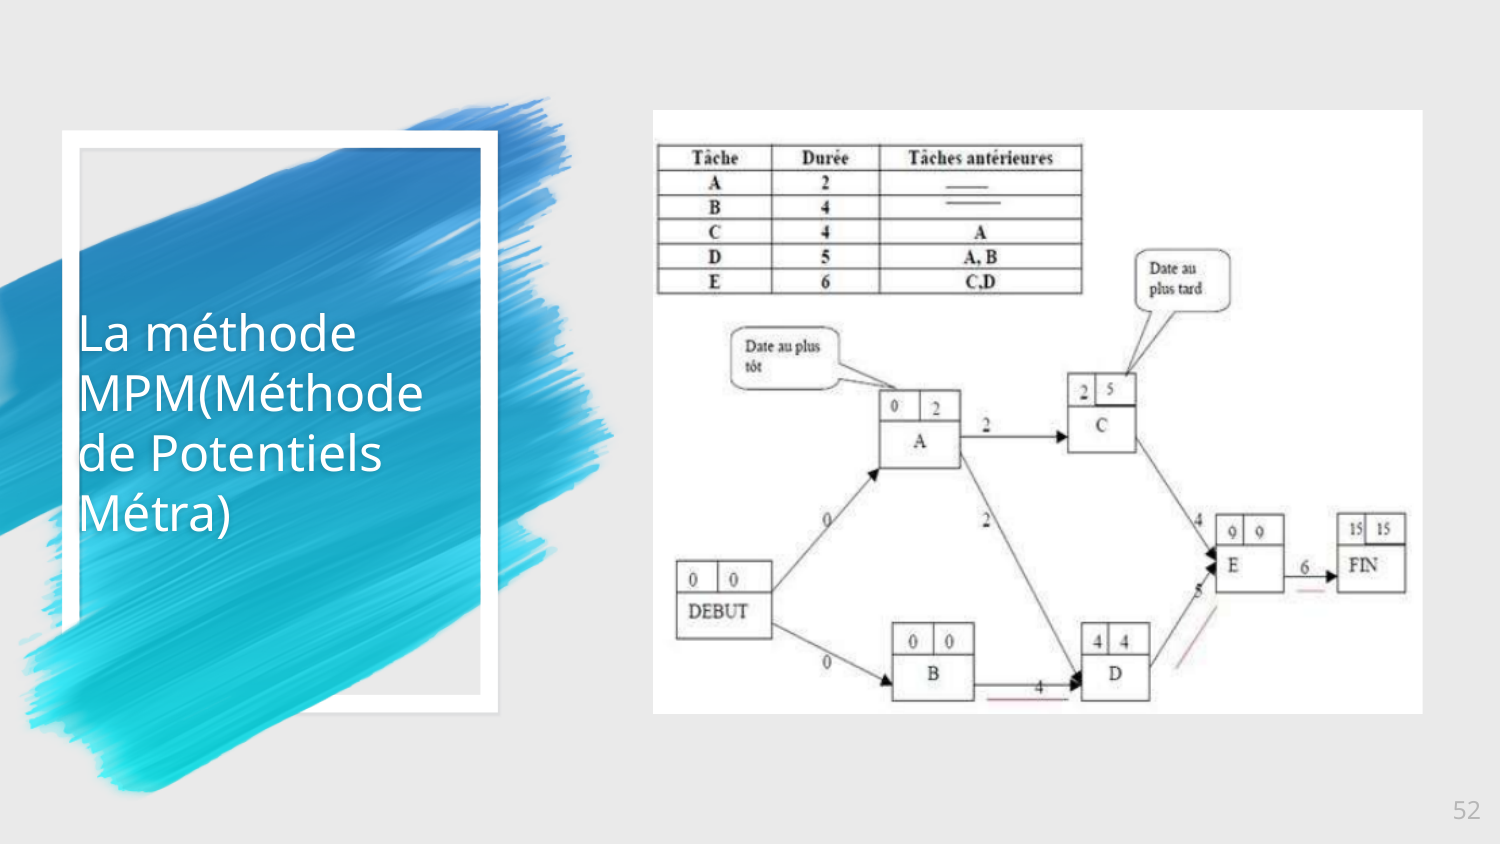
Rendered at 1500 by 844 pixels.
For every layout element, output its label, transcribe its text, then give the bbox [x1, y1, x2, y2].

slide_number 52 [1391, 779, 1482, 844]
list [611, 101, 1463, 780]
picture [0, 0, 1500, 844]
picture [652, 110, 1423, 715]
title La méthode MPM(Méthode de Potentiels Métra) [77, 148, 487, 695]
